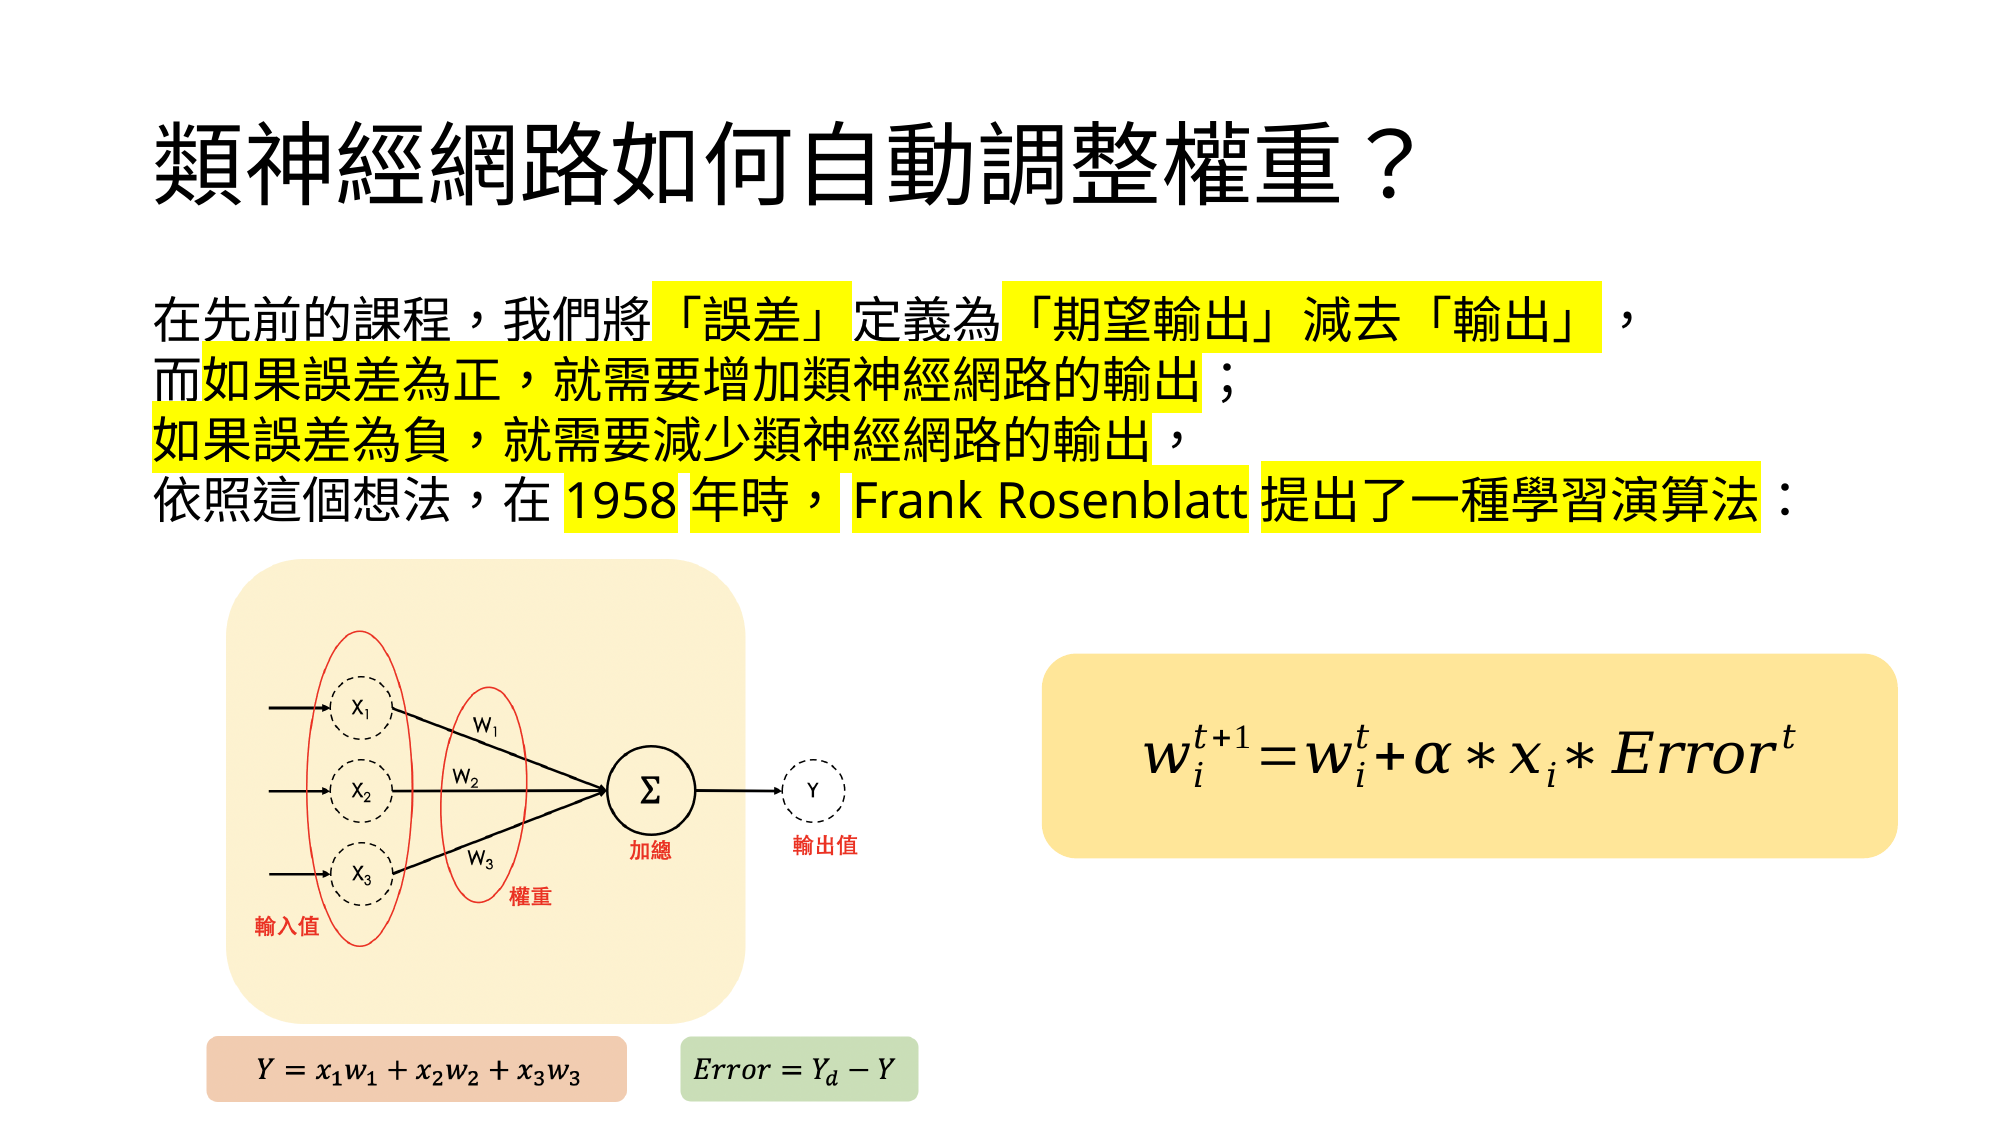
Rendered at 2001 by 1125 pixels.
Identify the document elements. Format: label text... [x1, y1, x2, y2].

text_box 在先前的課程，我們將「誤差」定義為「期望輸出」減去「輸出」， 而如果誤差為正，就需要增加類神經網路的輸出； 如果誤差為負，就需要減少類神經網路的輸出， 依照這個想法，在1958年時，Frank Rosenblatt提出了一種學習演算法： [137, 281, 1802, 536]
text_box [1042, 654, 1897, 858]
picture [198, 542, 927, 1108]
title 類神經網路如何自動調整權重？ [137, 59, 1863, 278]
